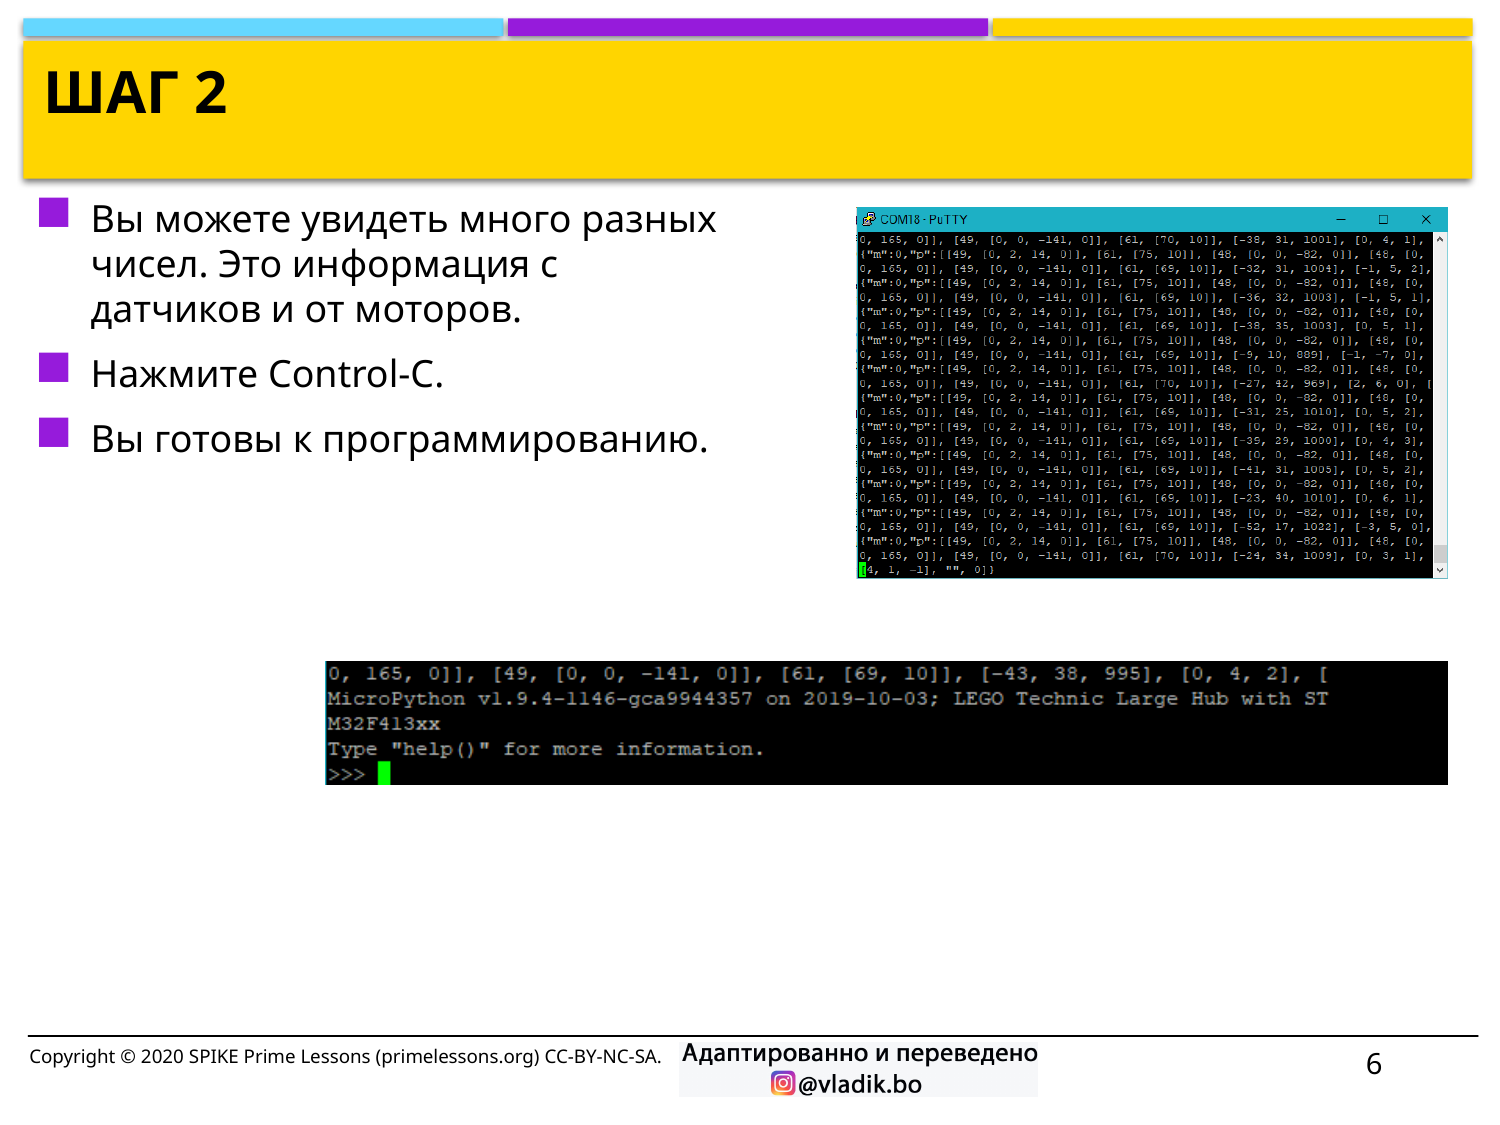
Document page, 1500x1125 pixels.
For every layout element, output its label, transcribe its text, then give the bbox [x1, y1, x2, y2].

footer Copyright © 2020 SPIKE Prime Lessons (primelessons.org) CC-BY-NC-SA. [14, 1036, 814, 1097]
picture [324, 660, 1448, 786]
picture [679, 1042, 1039, 1098]
slide_number 6 [1351, 1037, 1478, 1098]
picture [856, 207, 1448, 580]
list Вы можете увидеть много разных чисел. Это информация с датчиков и от моторов. Нажмите Control-C. Вы готовы к программированию. [25, 187, 750, 575]
title Шаг 2 [28, 48, 1464, 172]
